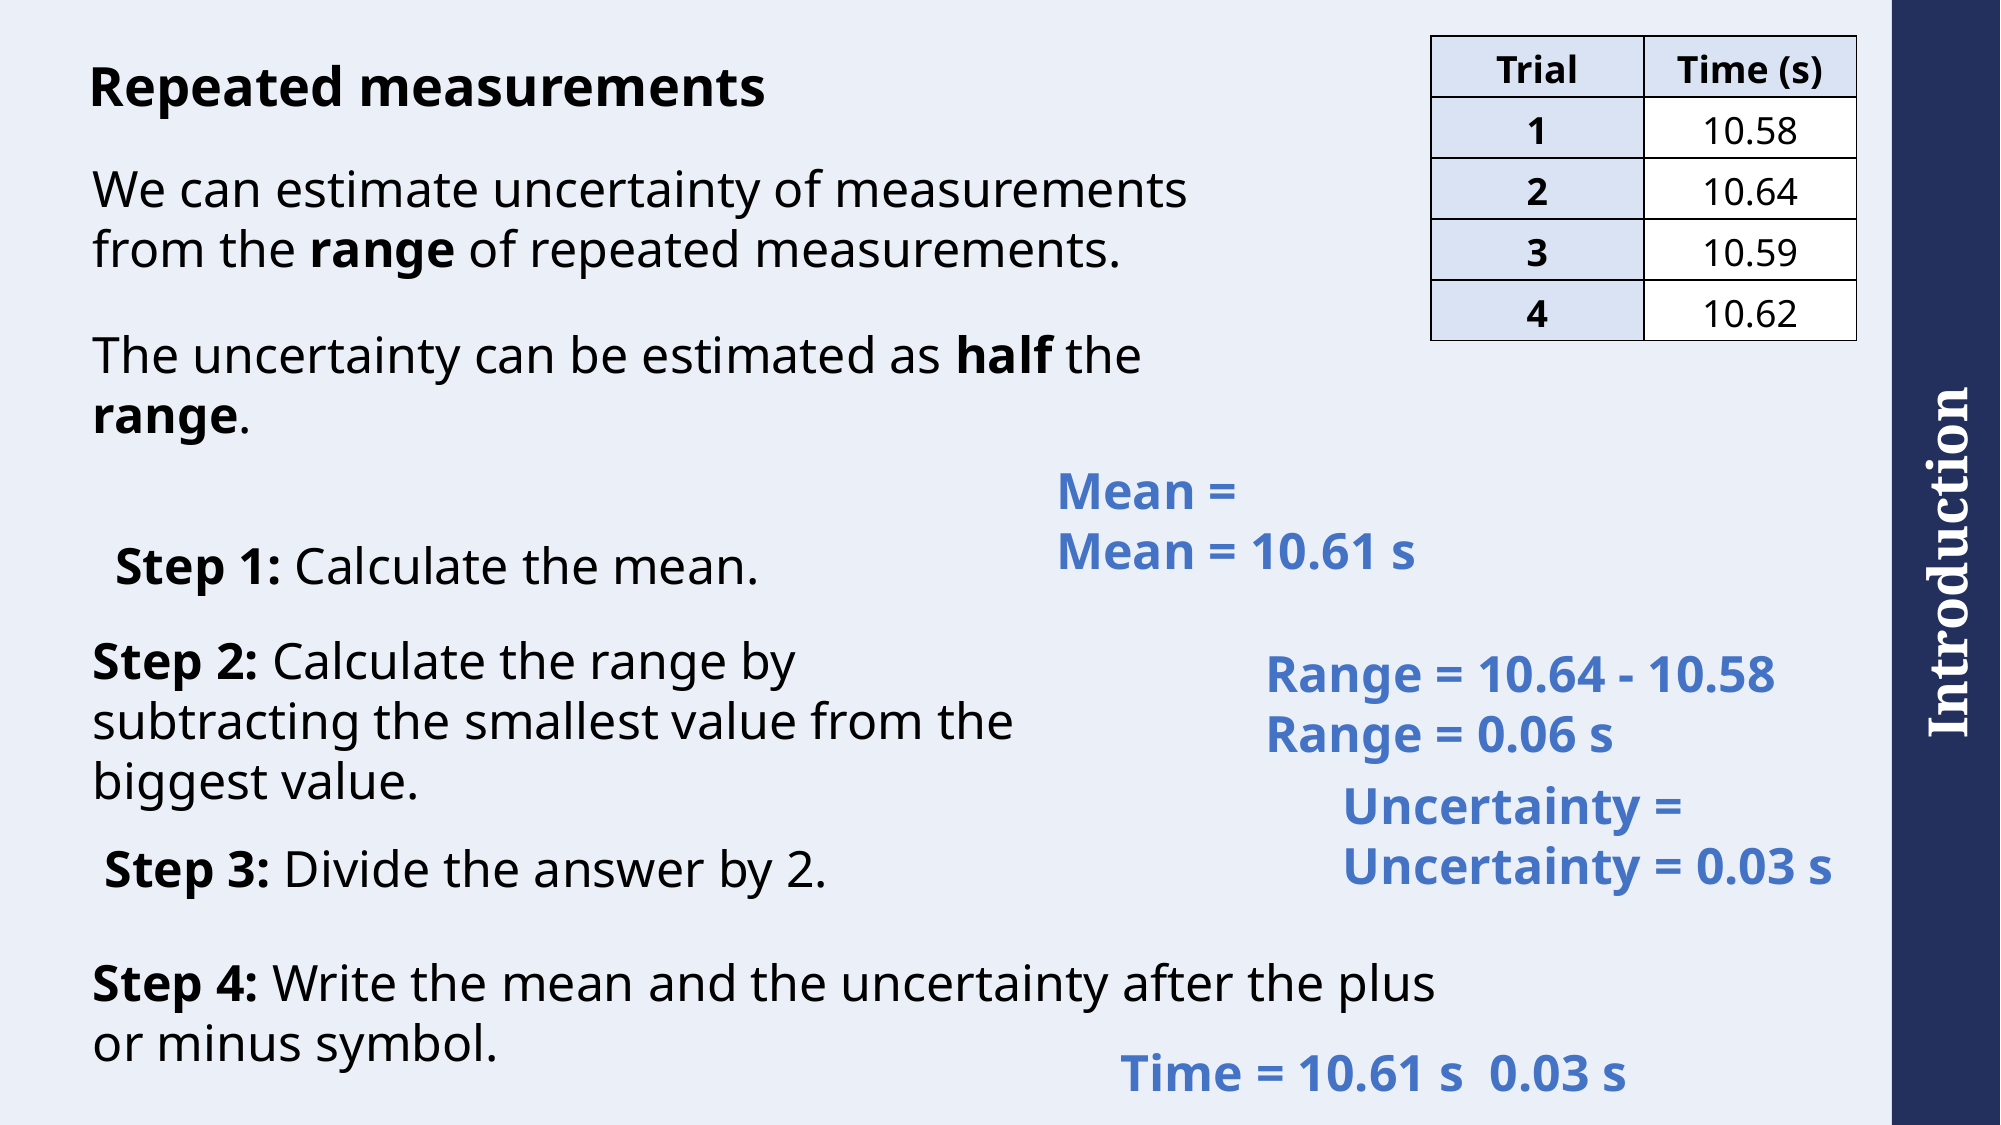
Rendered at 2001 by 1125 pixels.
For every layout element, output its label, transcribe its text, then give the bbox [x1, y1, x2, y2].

text_box Step 2: Calculate the range by subtracting the smallest value from the biggest value. [78, 621, 1078, 817]
text_box Range = 10.64 - 10.58 Range = 0.06 s [1265, 642, 1811, 763]
title Repeated measurements [88, 0, 1831, 119]
text_box The uncertainty can be estimated as half the range. [78, 315, 1237, 451]
table_cell 10.59 [1645, 220, 1856, 279]
table_cell 10.62 [1645, 281, 1856, 340]
table_header Trial [1432, 37, 1643, 96]
table_cell 10.64 [1645, 159, 1856, 218]
text_box We can estimate uncertainty of measurements from the range of repeated measurements. [78, 149, 1266, 285]
text_box Step 3: Divide the answer by 2. [89, 829, 857, 905]
text_box Step 4: Write the mean and the uncertainty after the plus or minus symbol. [78, 944, 1514, 1079]
table_cell 10.58 [1645, 98, 1856, 157]
table_cell 2 [1432, 159, 1643, 218]
table_cell 4 [1432, 281, 1643, 340]
table_header Time (s) [1645, 37, 1856, 96]
text_box Step 1: Calculate the mean. [100, 527, 776, 602]
table_cell 3 [1432, 220, 1643, 279]
table_cell 1 [1432, 98, 1643, 157]
